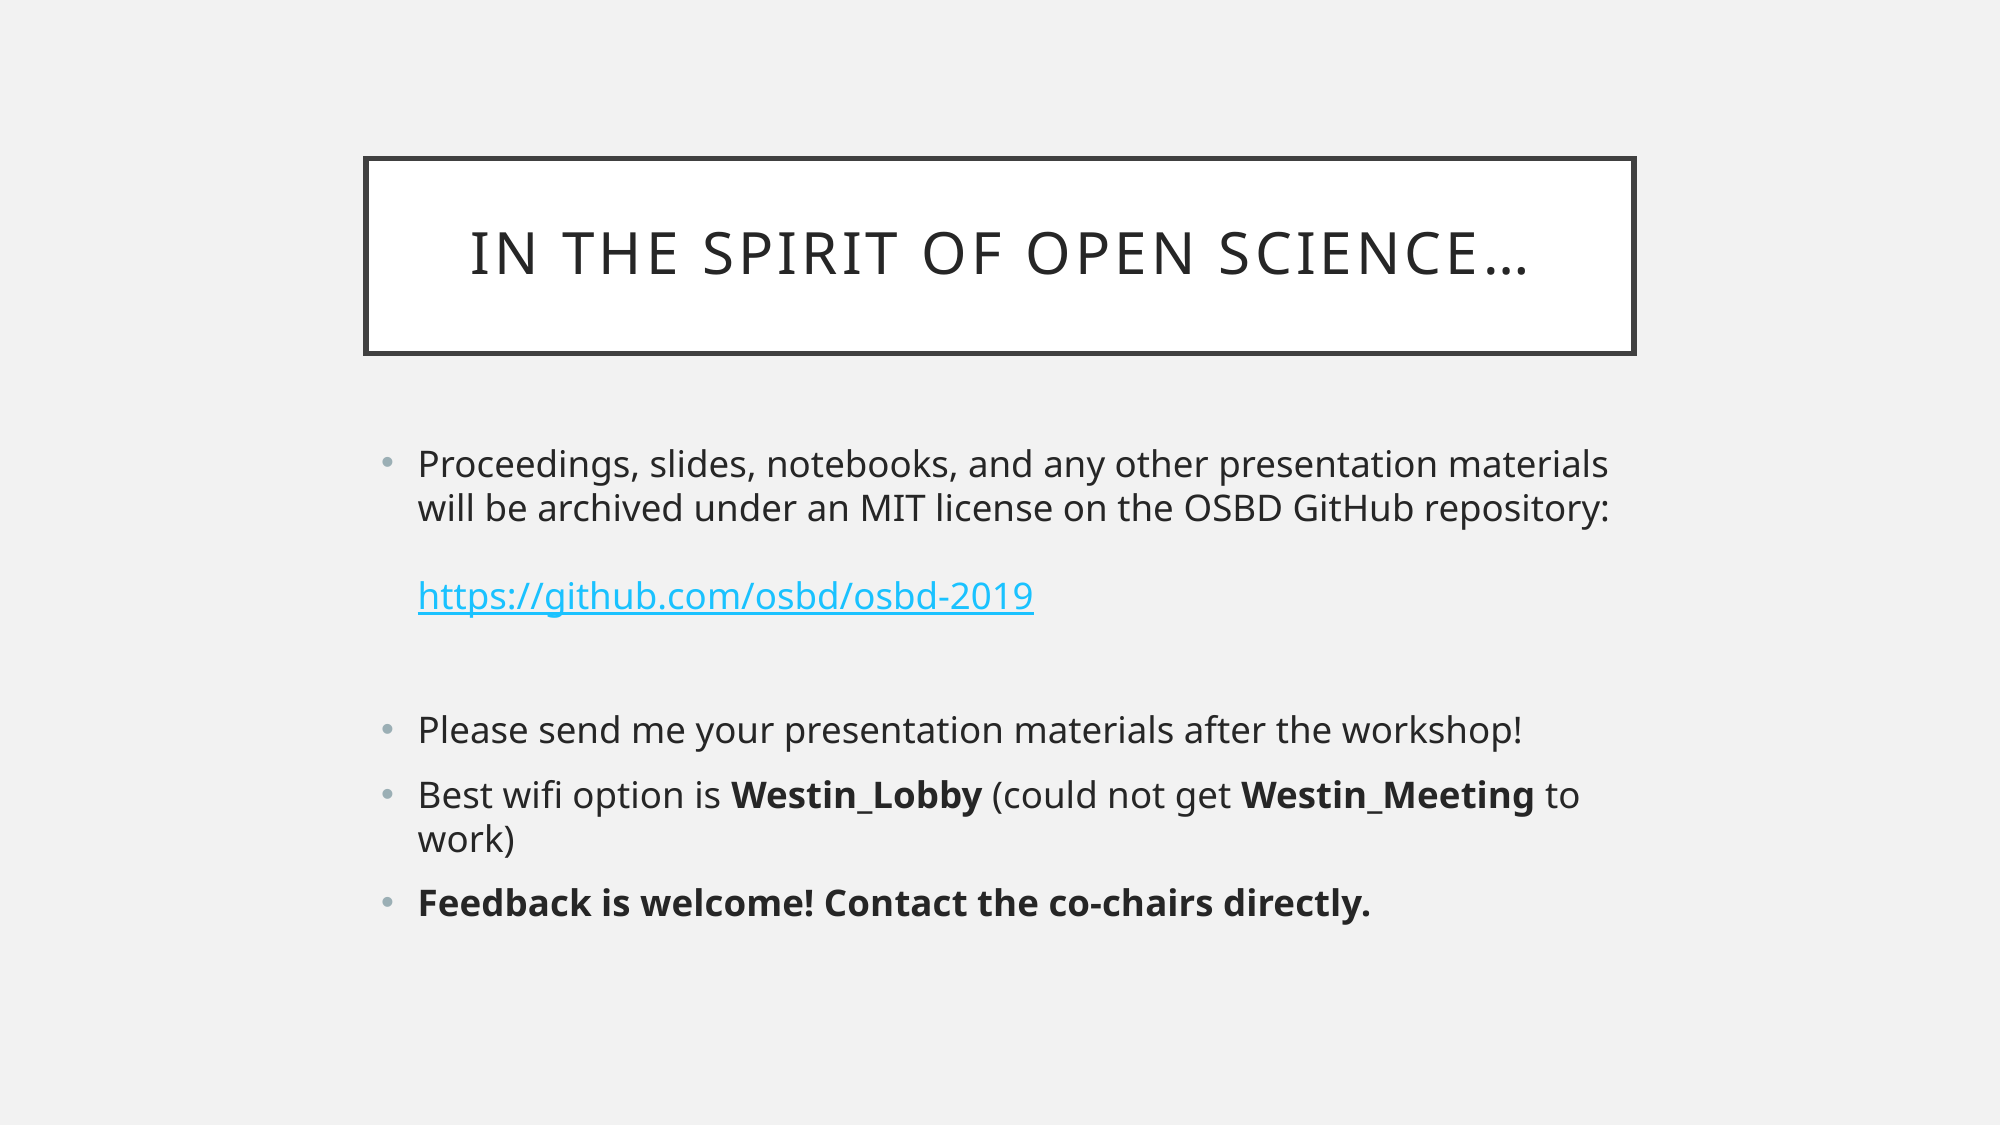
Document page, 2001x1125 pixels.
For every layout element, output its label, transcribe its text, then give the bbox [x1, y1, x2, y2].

list Proceedings, slides, notebooks, and any other presentation materials will be archived under an MIT license on the OSBD GitHub repository: https://github.com/osbd/osbd-2019 Please send me your presentation materials after the workshop! Best wifi option is Westin_Lobby (could not get Westin_Meeting to work) Feedback is welcome! Contact the co-chairs directly. [366, 432, 1634, 942]
title In the spirit of Open Science… [363, 156, 1637, 356]
